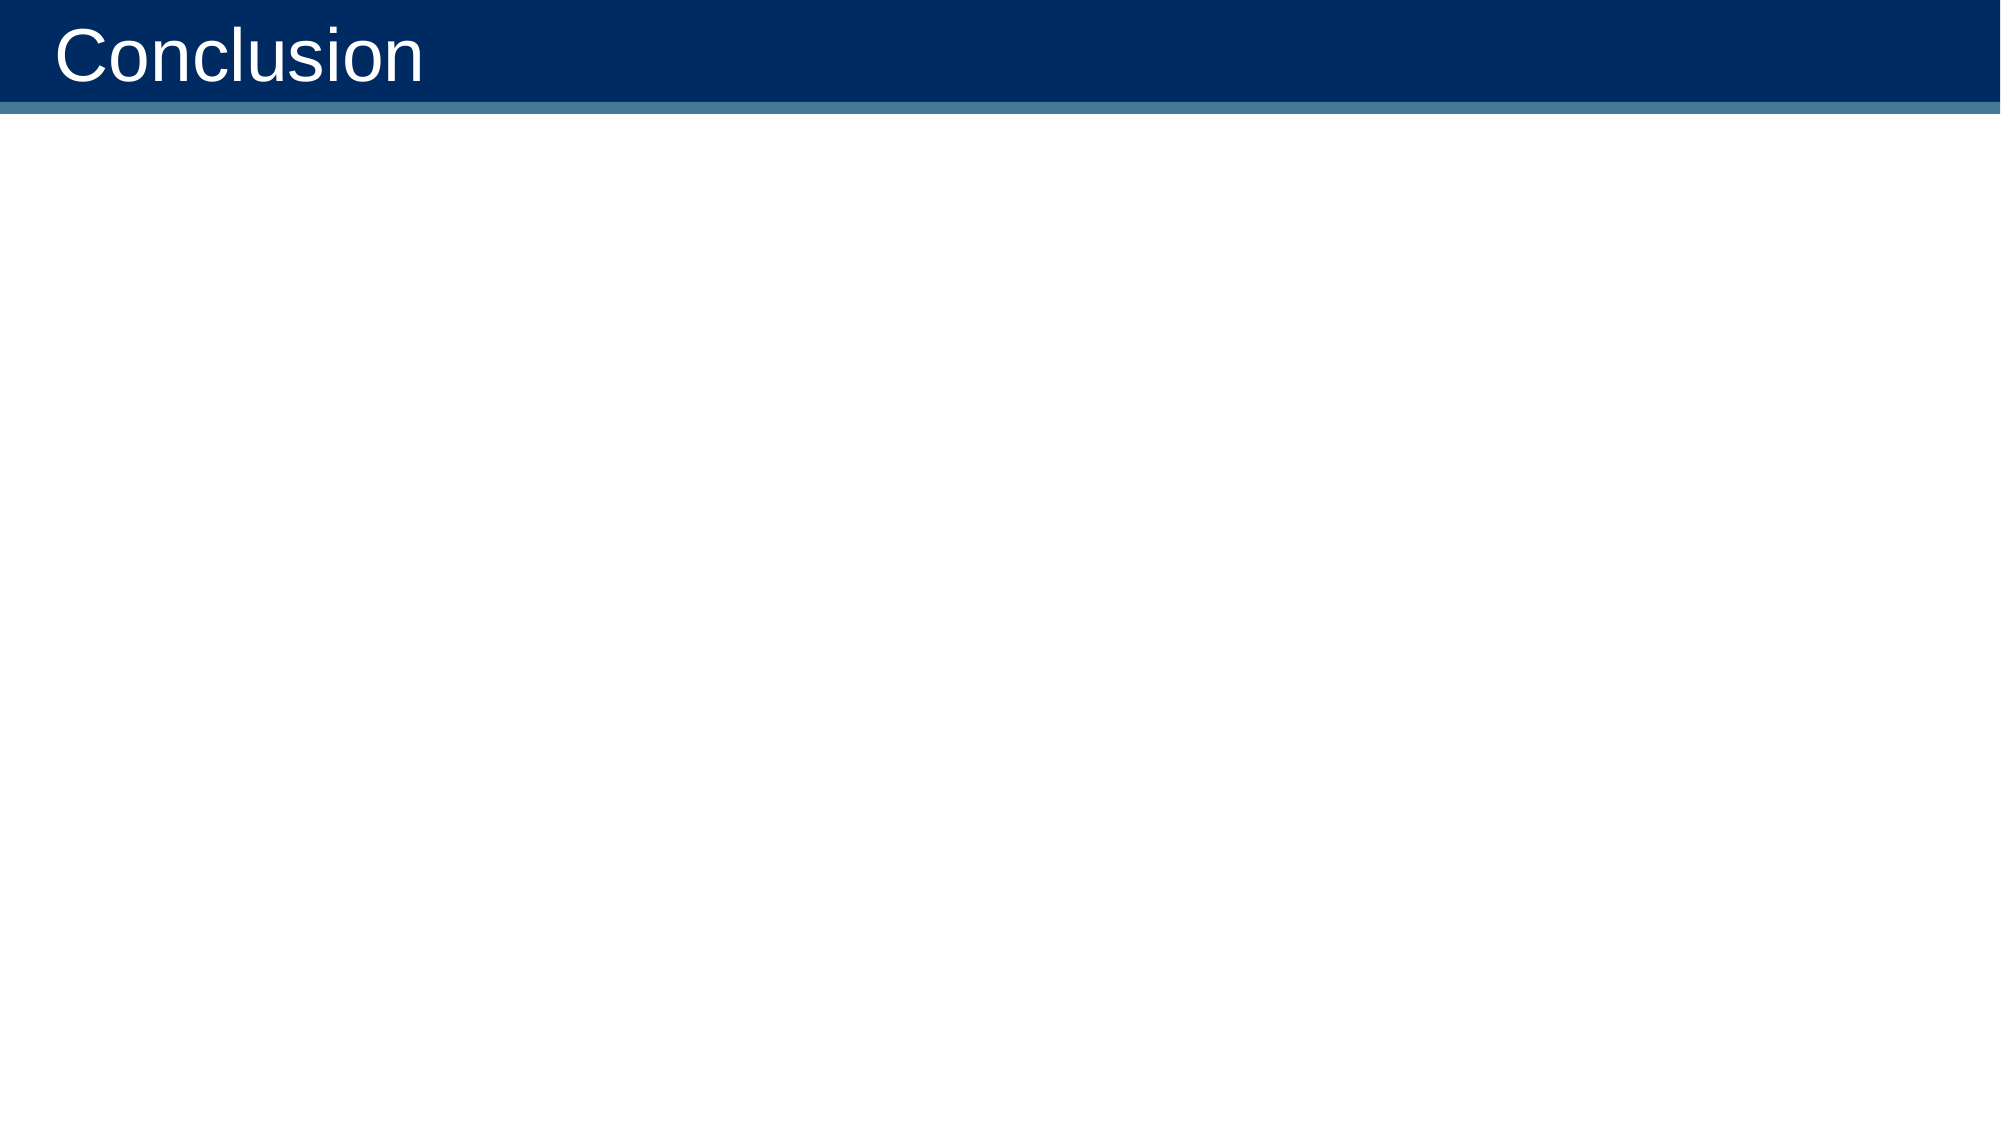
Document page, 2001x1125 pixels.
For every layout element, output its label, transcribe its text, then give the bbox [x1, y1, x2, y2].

picture [0, 0, 2001, 114]
title Conclusion [39, 18, 1961, 96]
